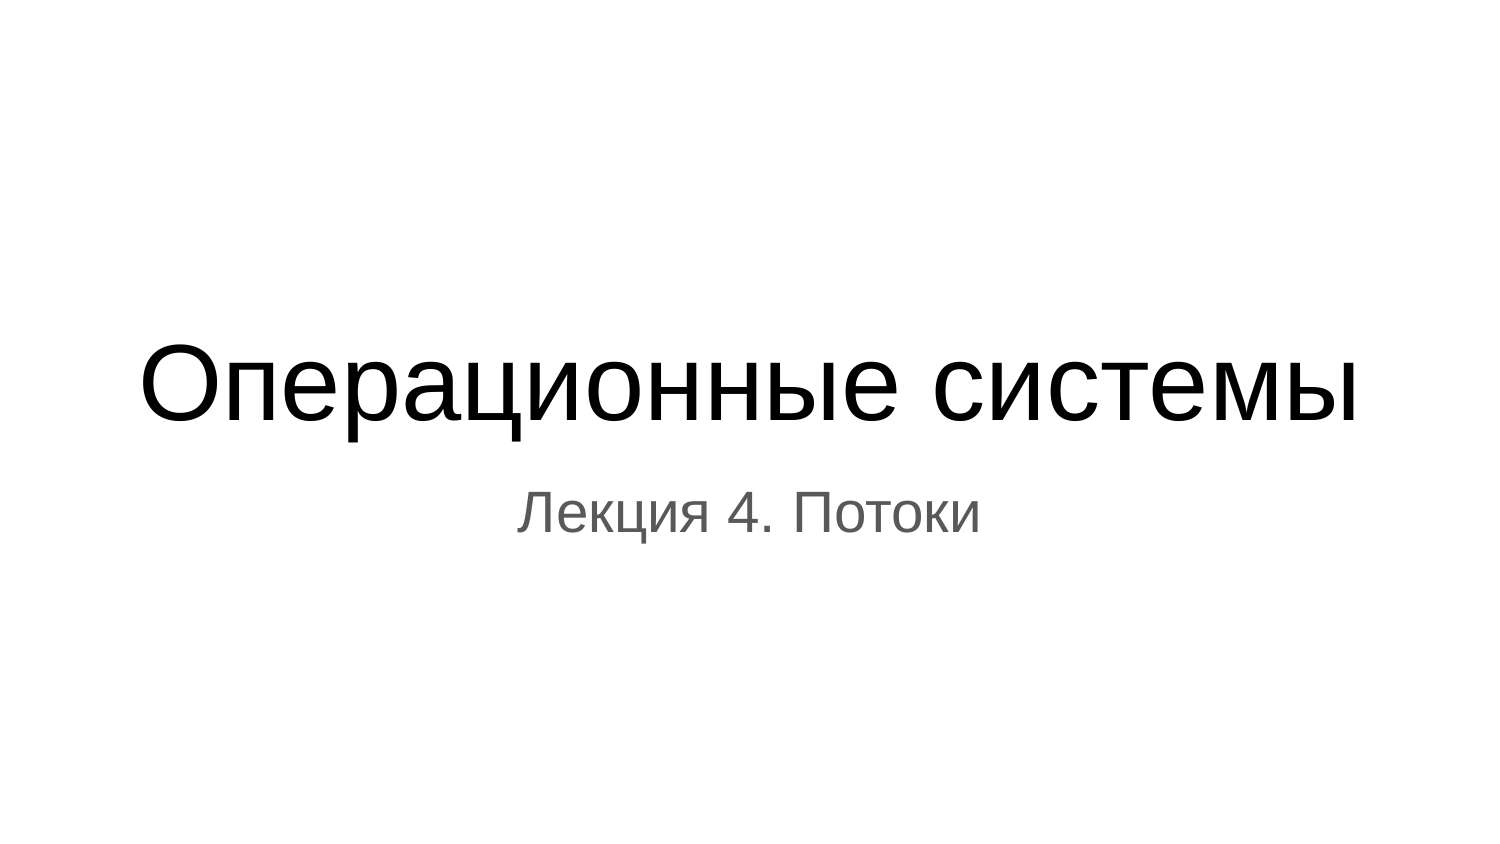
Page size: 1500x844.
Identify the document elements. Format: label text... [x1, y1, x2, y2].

subtitle Лекция 4. Потоки [51, 464, 1449, 595]
title Операционные системы [51, 122, 1449, 459]
